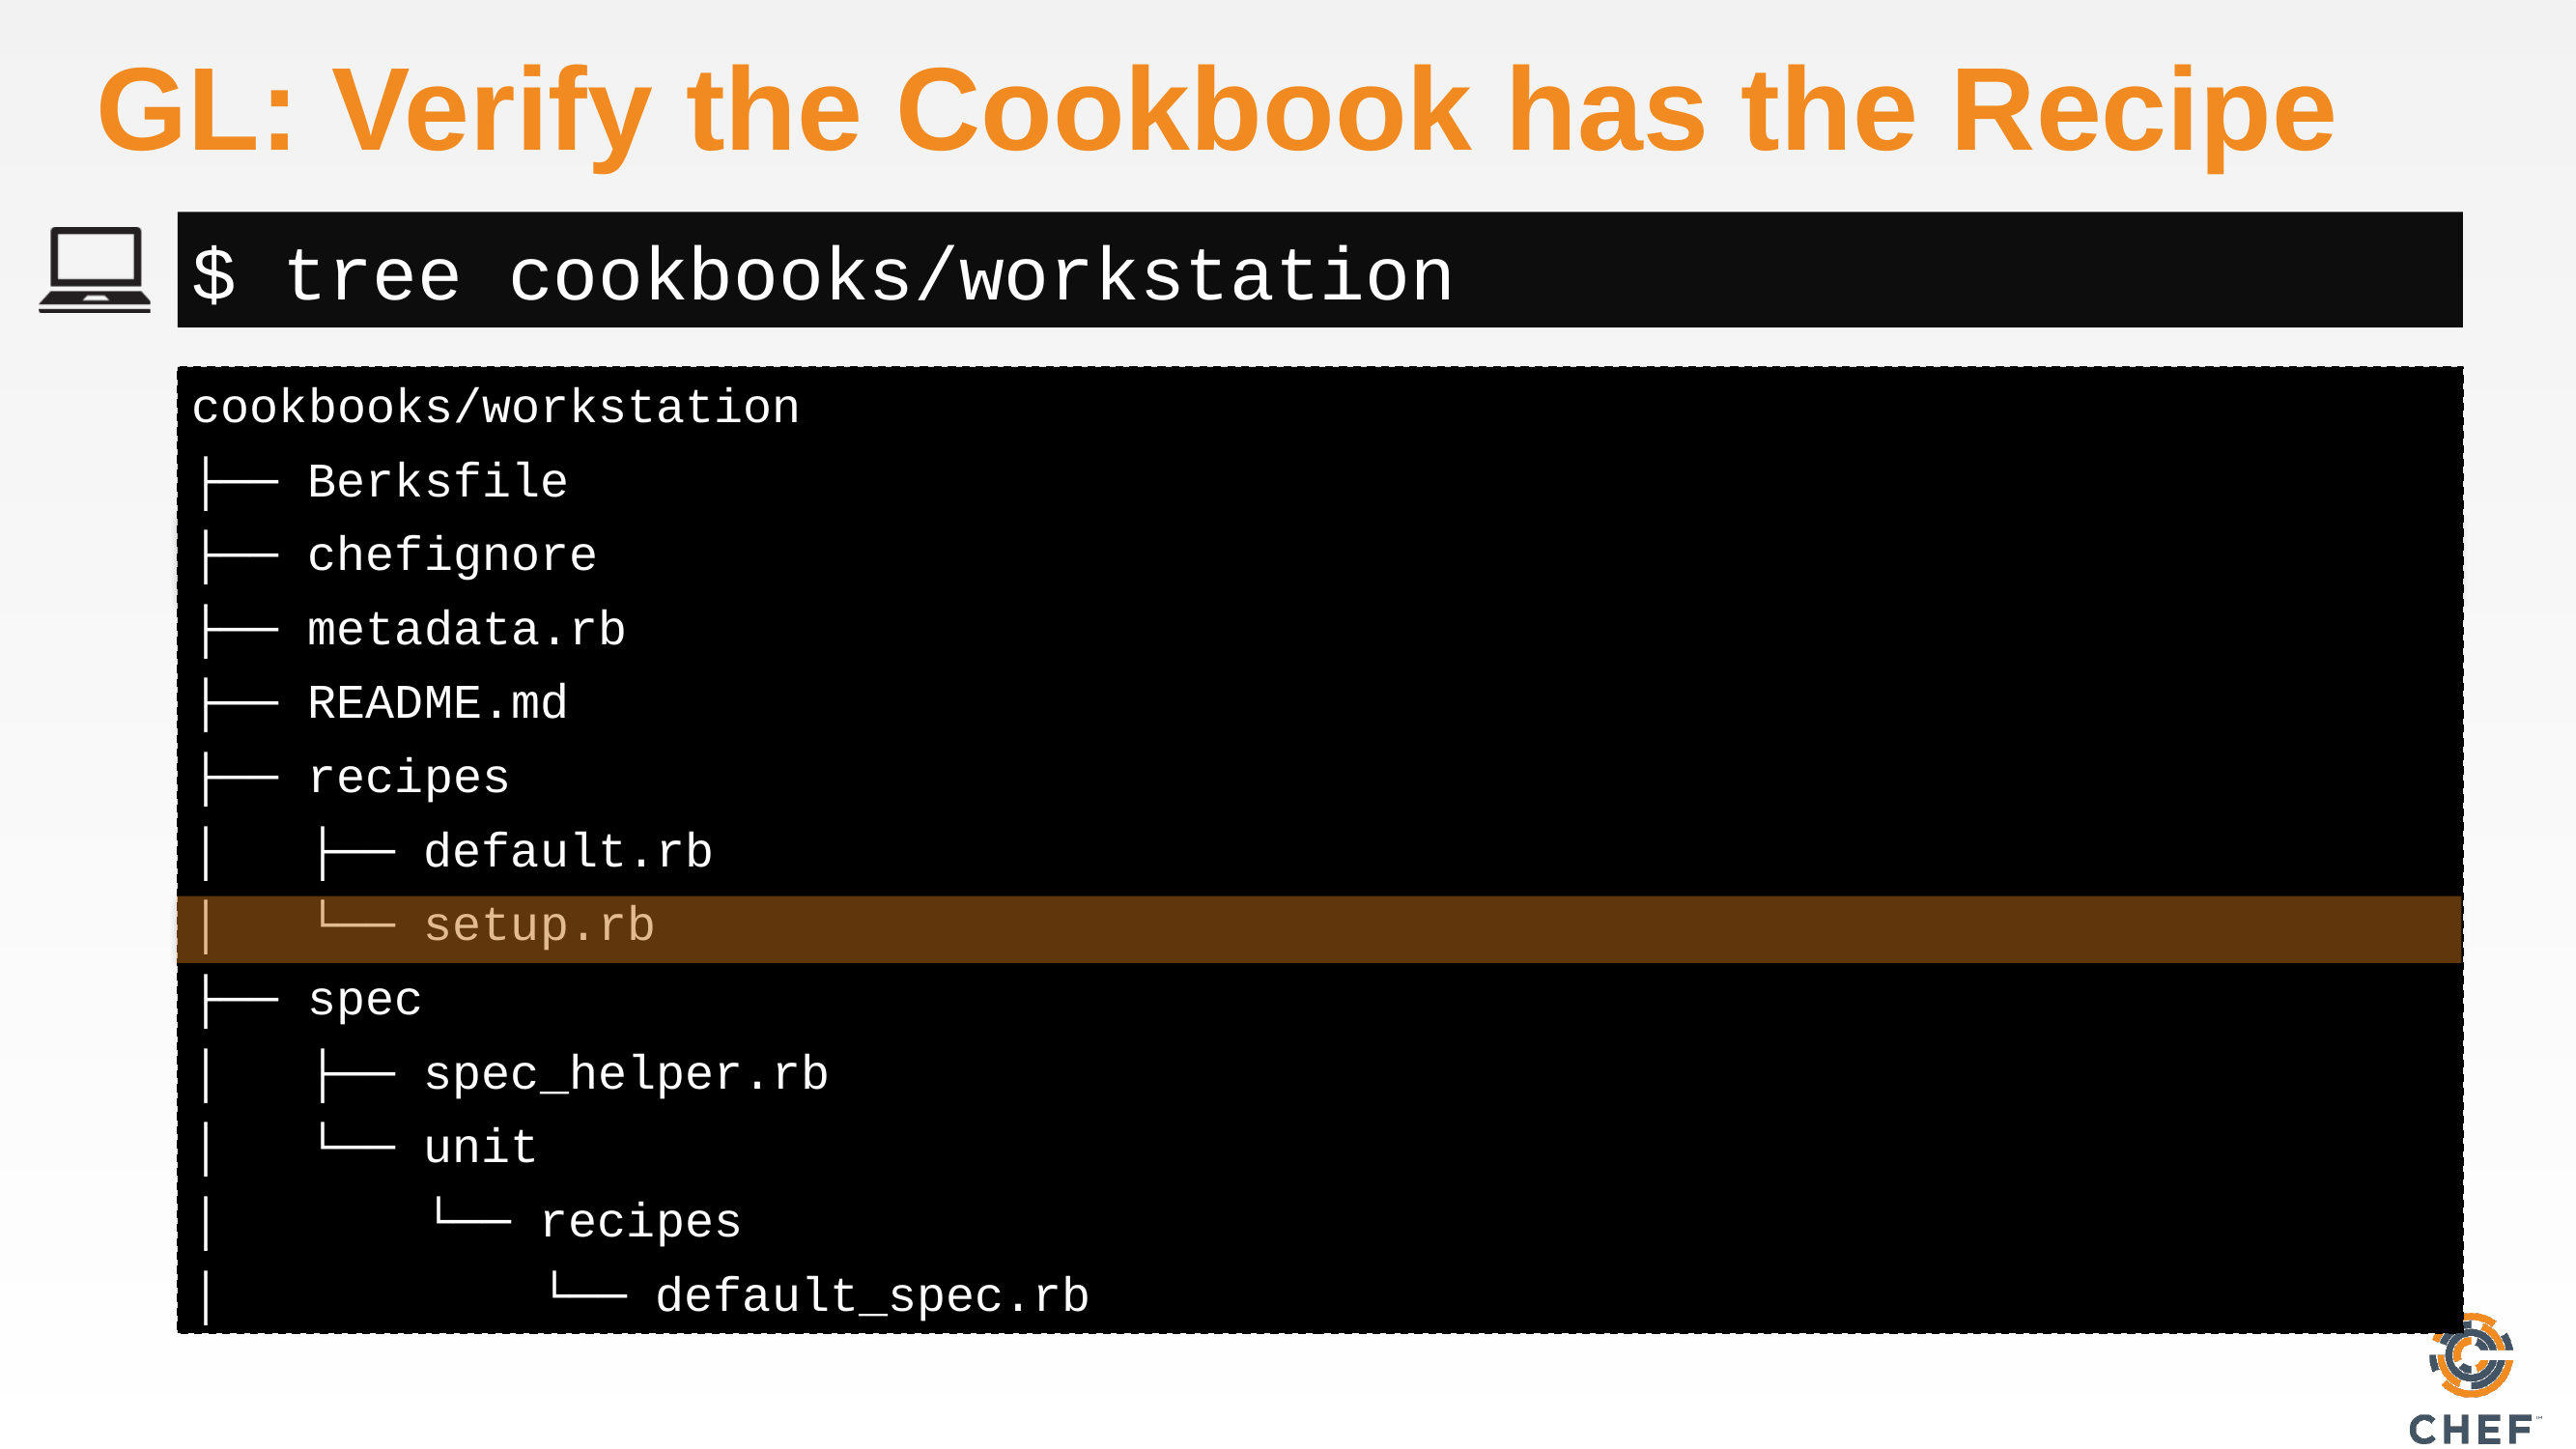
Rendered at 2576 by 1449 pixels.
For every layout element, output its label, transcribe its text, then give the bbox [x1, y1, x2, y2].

picture [2399, 1295, 2550, 1449]
text_box [176, 895, 2462, 964]
list $ tree cookbooks/workstation [177, 212, 2463, 327]
list cookbooks/workstation ├── Berksfile ├── chefignore ├── metadata.rb ├── README.md ├── recipes │ ├── default.rb │ └── setup.rb ├── spec │ ├── spec_helper.rb │ └── unit │ └── recipes │ └── default_spec.rb [177, 366, 2464, 896]
title GL: Verify the Cookbook has the Recipe [96, 48, 2463, 180]
list cookbooks/workstation ├── Berksfile ├── chefignore ├── metadata.rb ├── README.md ├── recipes │ ├── default.rb │ └── setup.rb ├── spec │ ├── spec_helper.rb │ └── unit │ └── recipes │ └── default_spec.rb [177, 972, 2464, 1334]
